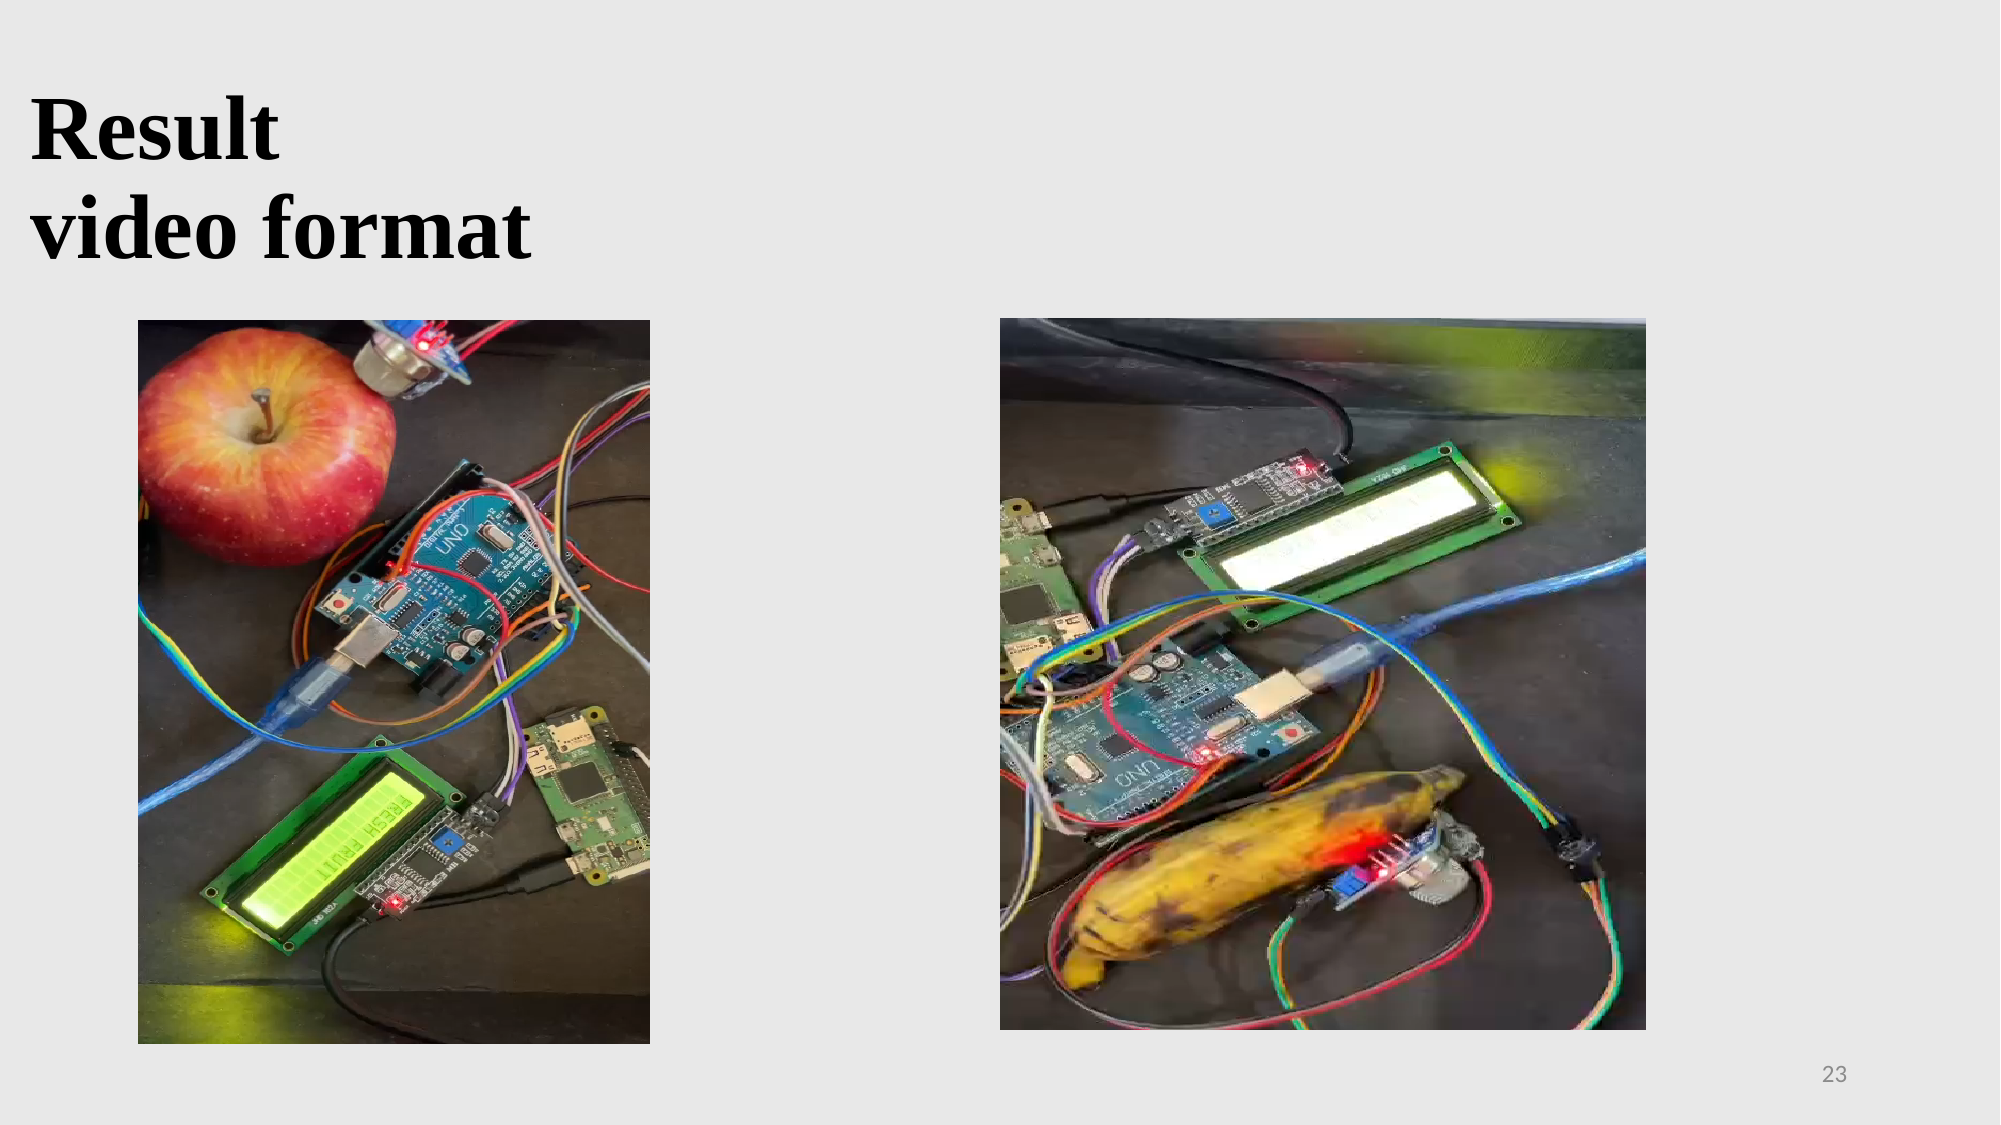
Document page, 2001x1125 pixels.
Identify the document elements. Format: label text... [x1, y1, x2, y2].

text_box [999, 317, 1647, 1031]
slide_number 23 [1412, 1042, 1863, 1103]
title Result video format [15, 0, 1863, 359]
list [137, 319, 651, 1045]
